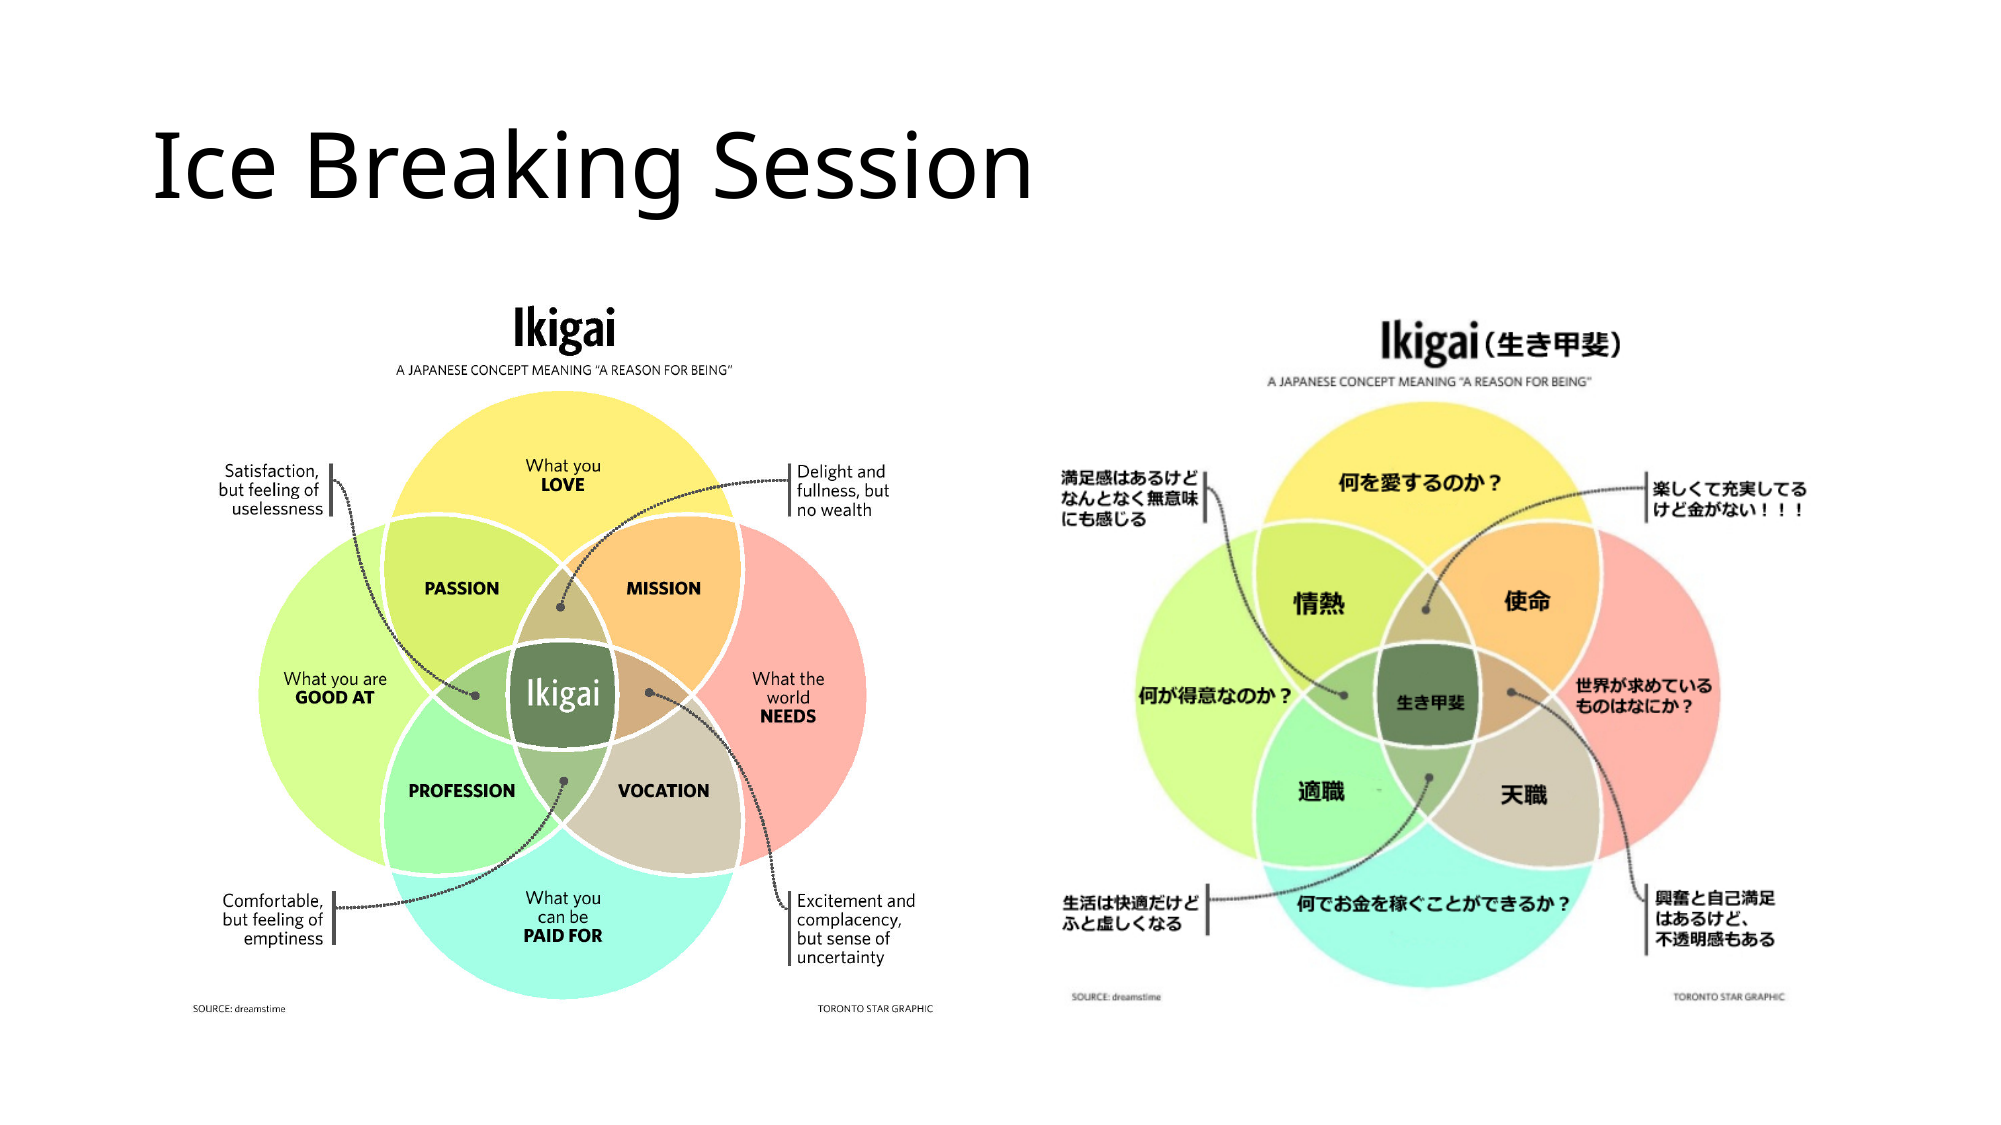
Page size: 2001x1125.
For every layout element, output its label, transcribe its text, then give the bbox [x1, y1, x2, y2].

title Ice Breaking Session [137, 59, 1863, 278]
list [185, 299, 940, 1014]
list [1055, 299, 1820, 1014]
